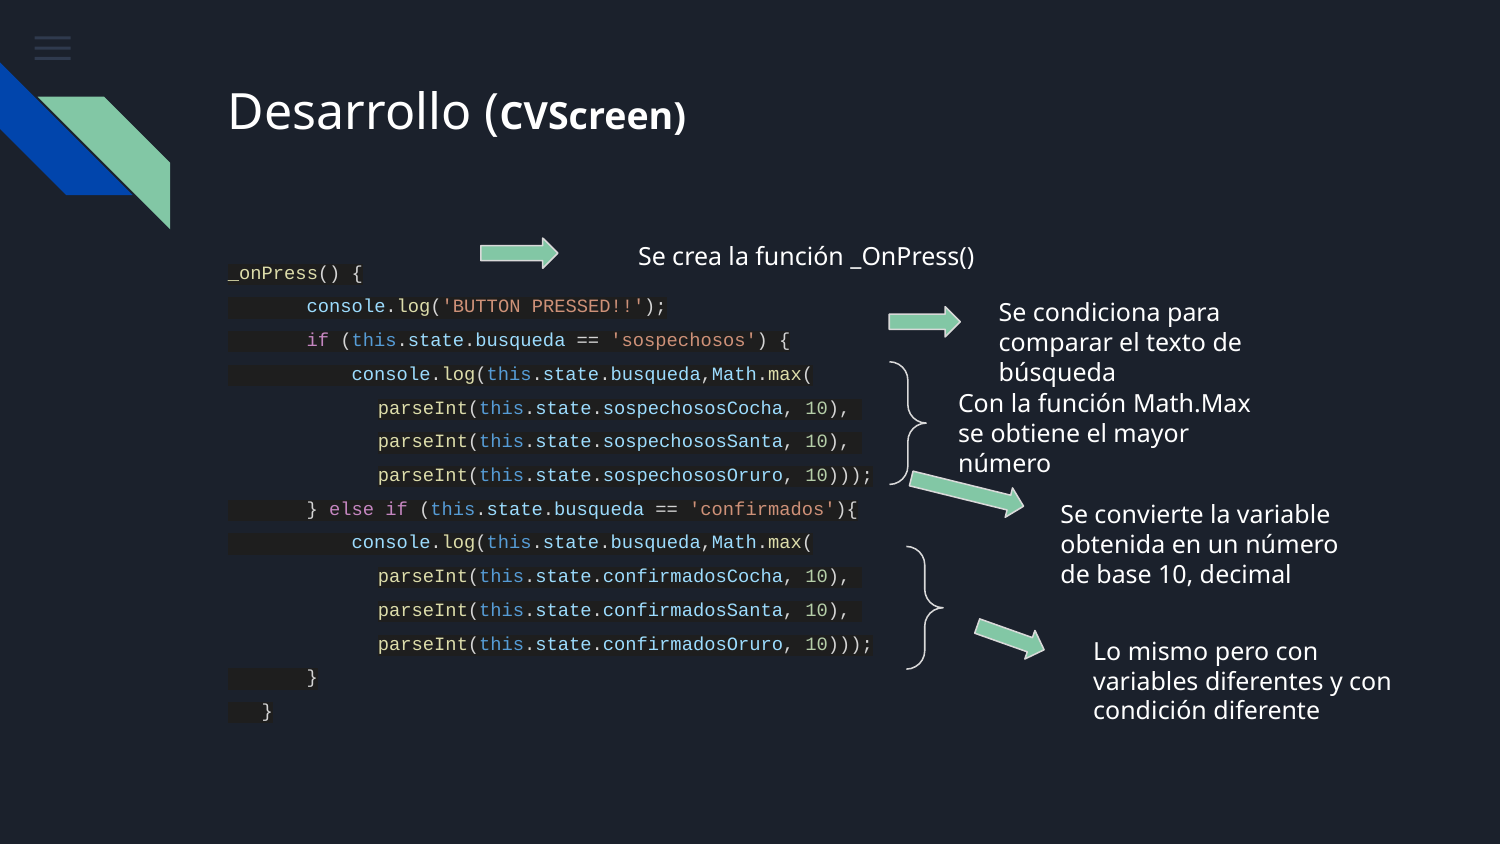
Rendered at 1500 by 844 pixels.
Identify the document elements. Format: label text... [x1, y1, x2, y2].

text_box Se condiciona para comparar el texto de búsqueda [983, 281, 1329, 363]
text_box [889, 361, 927, 485]
list _onPress() { console.log('BUTTON PRESSED!!'); if (this.state.busqueda == 'sospechosos') { console.log(this.state.busqueda,Math.max( parseInt(this.state.sospechososCocha, 10), parseInt(this.state.sospechososSanta, 10), parseInt(this.state.sospechososOruro, 10))); } else if (this.state.busqueda == 'confirmados'){ console.log(this.state.busqueda,Math.max( parseInt(this.state.confirmadosCocha, 10), parseInt(this.state.confirmadosSanta, 10), parseInt(this.state.confirmadosOruro, 10))); } } [212, 234, 890, 776]
text_box Lo mismo pero con variables diferentes y con condición diferente [1078, 620, 1423, 727]
text_box [480, 238, 558, 269]
text_box Se convierte la variable obtenida en un número de base 10, decimal [1045, 483, 1390, 591]
text_box [889, 306, 961, 337]
title Desarrollo (CVScreen) [212, 64, 1368, 215]
text_box [906, 546, 944, 670]
text_box [909, 471, 1024, 518]
text_box Se crea la función _OnPress() [623, 225, 1193, 282]
text_box [974, 618, 1045, 659]
text_box Con la función Math.Max se obtiene el mayor número [943, 372, 1288, 454]
